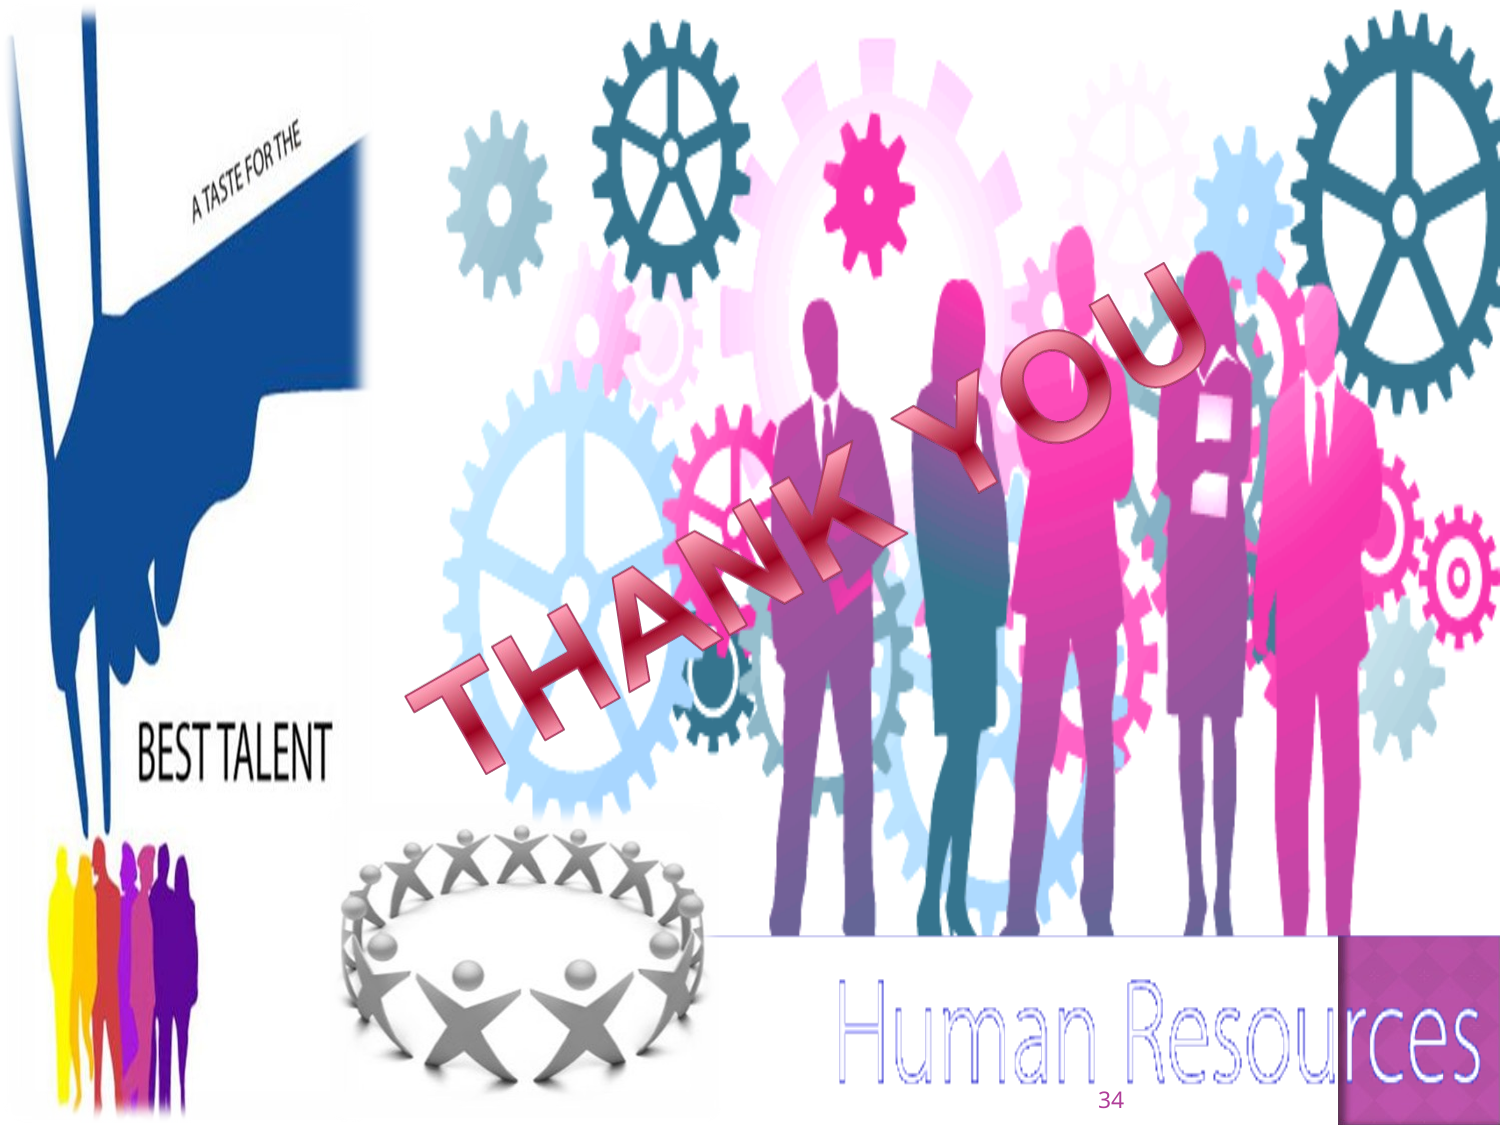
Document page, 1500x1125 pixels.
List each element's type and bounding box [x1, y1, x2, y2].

text_box [0, 0, 1500, 1125]
